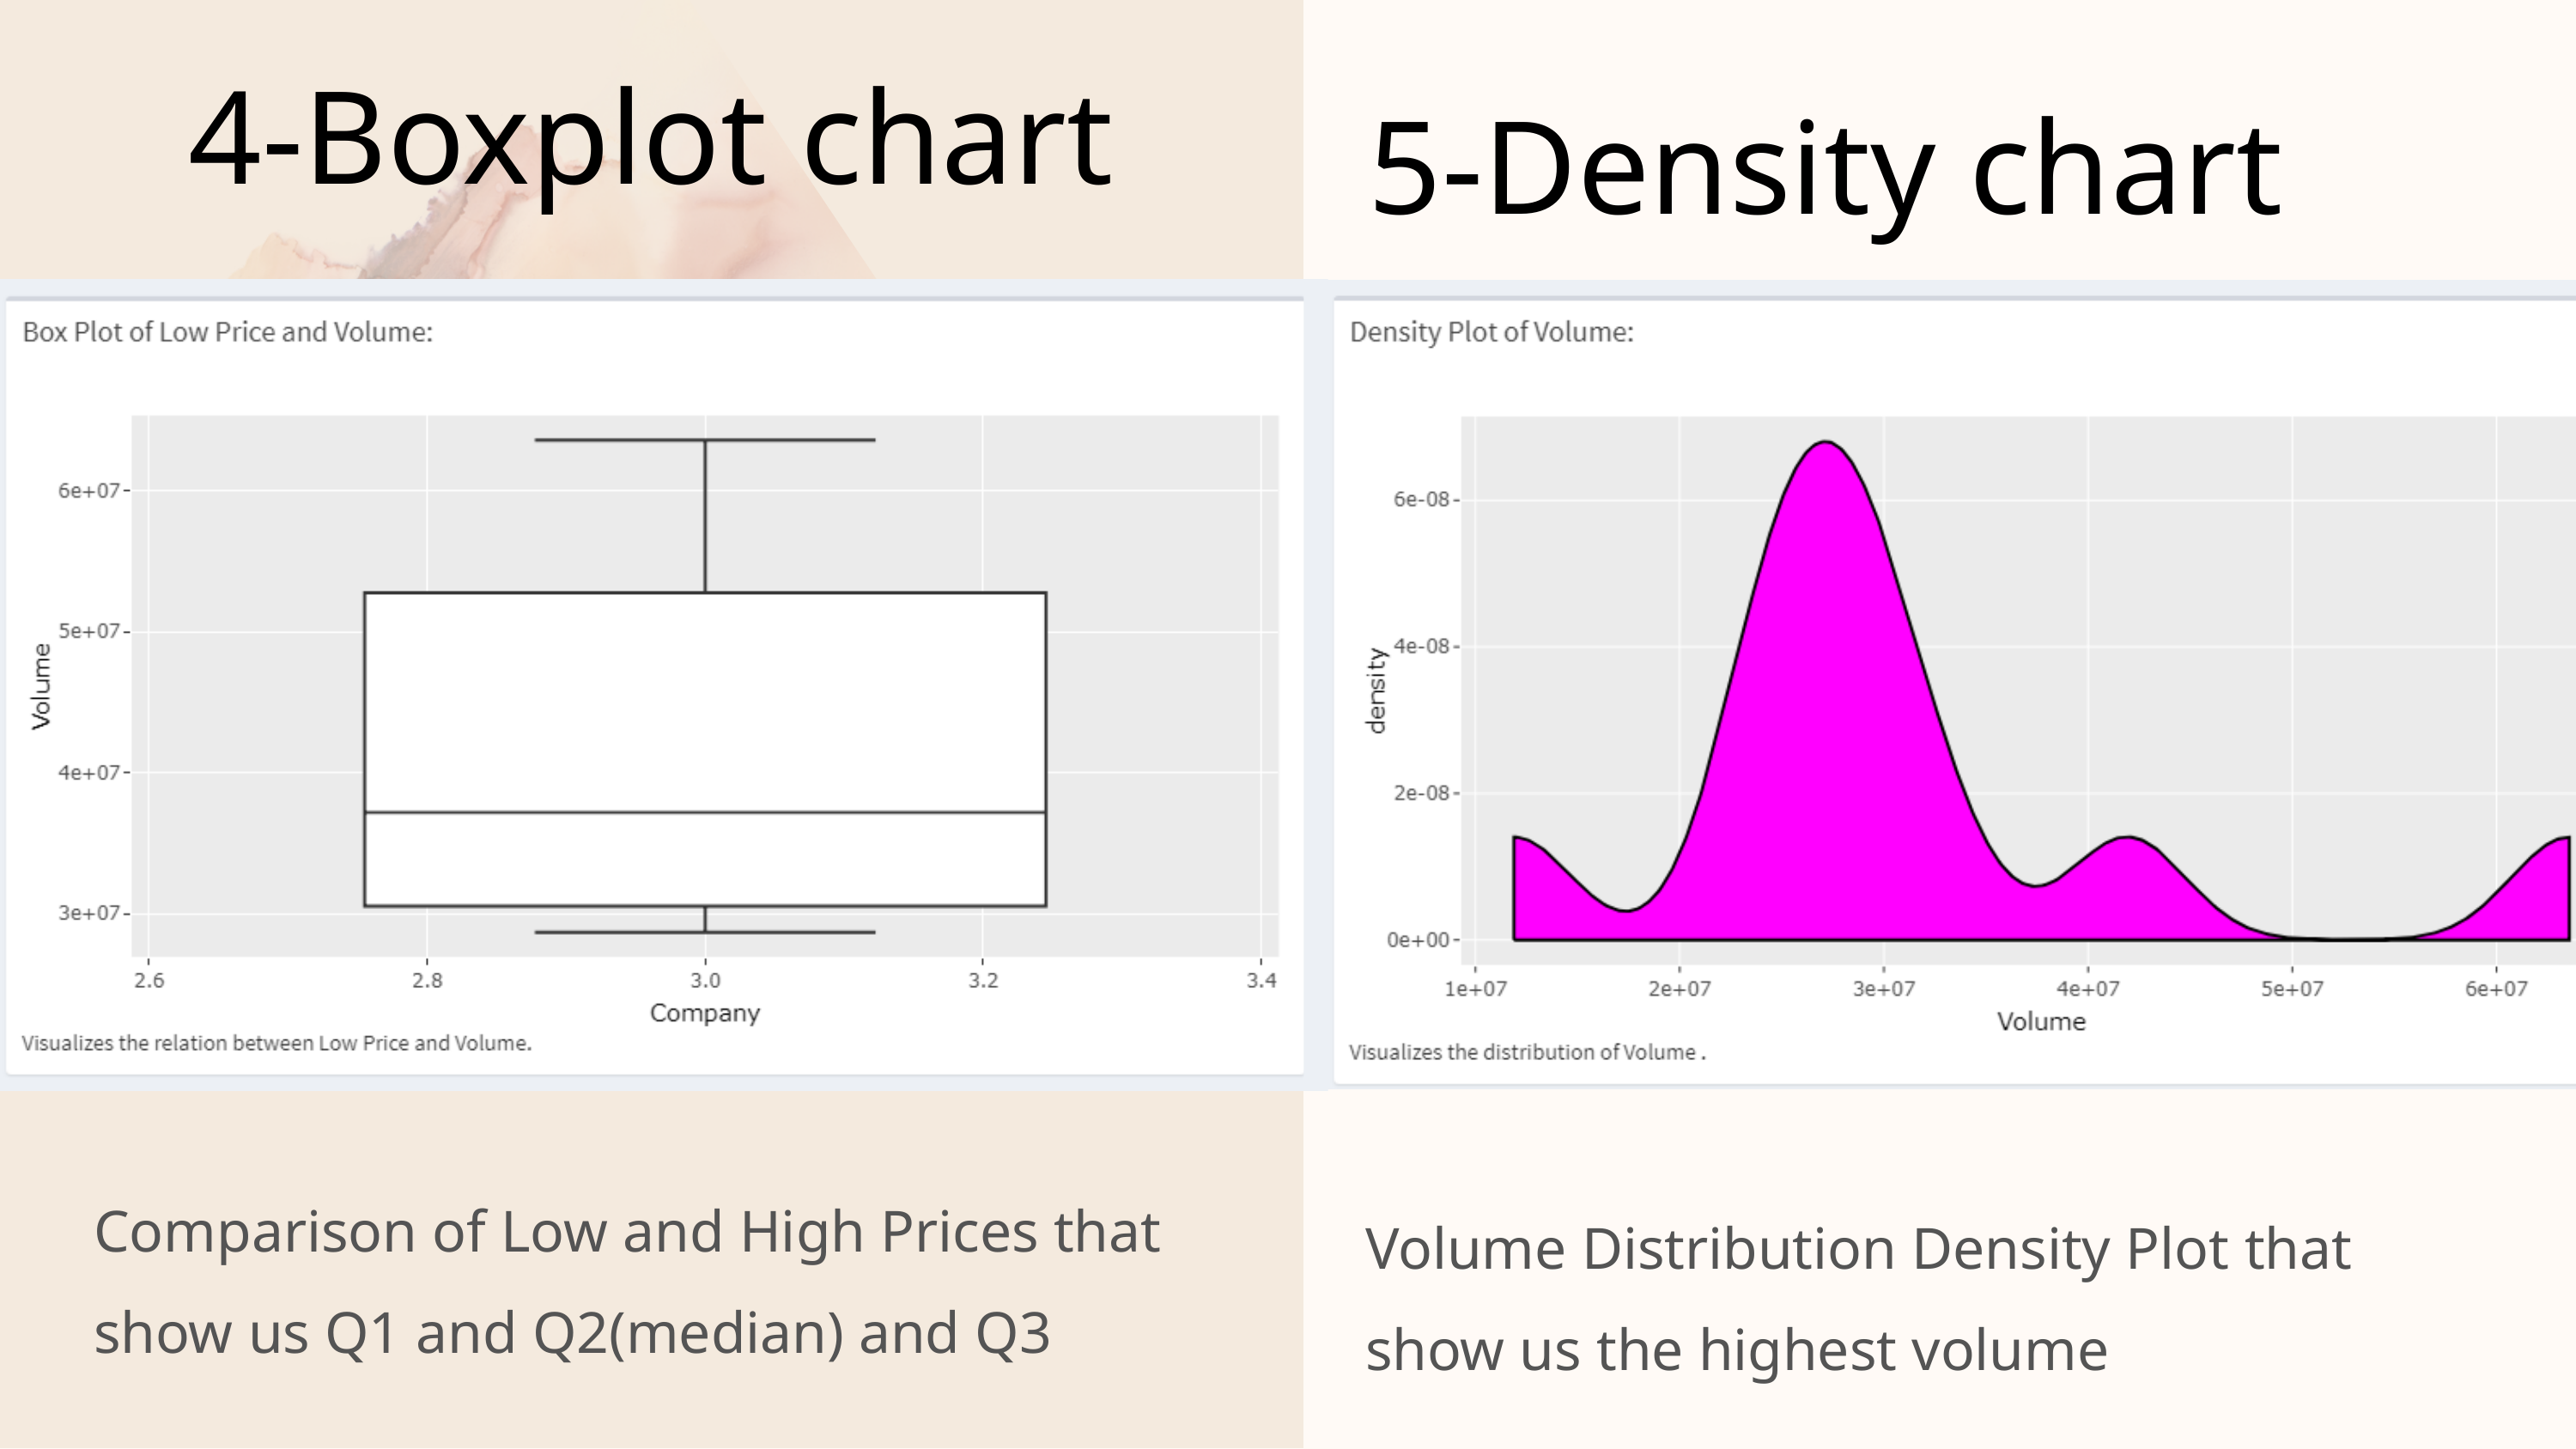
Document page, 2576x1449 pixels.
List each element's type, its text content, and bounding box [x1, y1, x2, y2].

text_box 5-Density chart [1308, 137, 2349, 240]
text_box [0, 0, 1304, 1449]
text_box [1308, 280, 2576, 1089]
text_box Volume Distribution Density Plot that show us the highest volume [1364, 1178, 2447, 1382]
